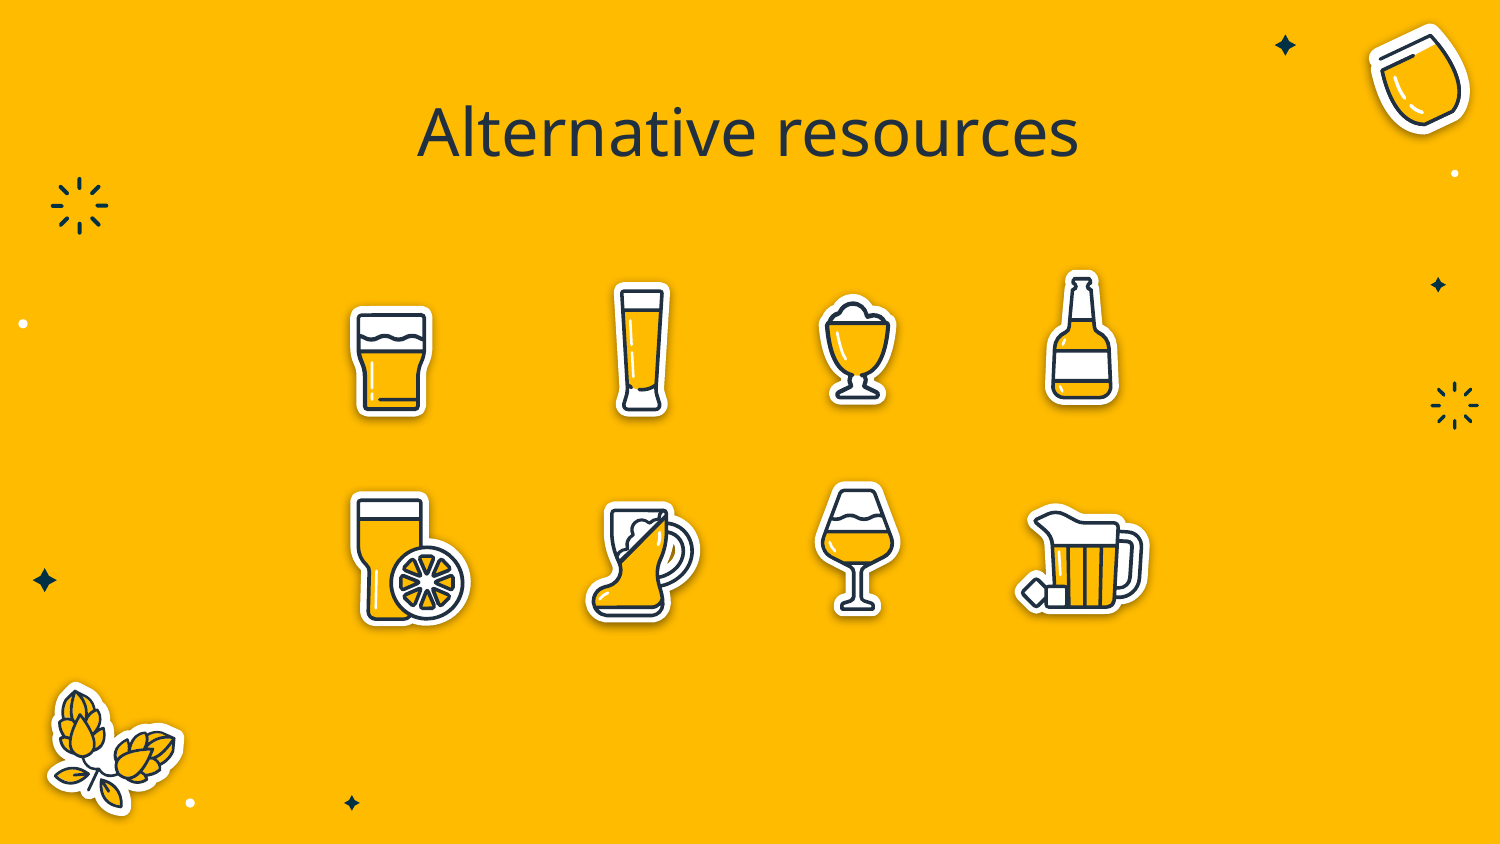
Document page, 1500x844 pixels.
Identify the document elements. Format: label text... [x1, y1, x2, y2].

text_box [824, 299, 891, 400]
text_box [818, 487, 897, 612]
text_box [1020, 509, 1144, 610]
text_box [591, 507, 696, 618]
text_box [356, 311, 427, 412]
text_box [1370, 31, 1473, 132]
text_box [619, 288, 665, 412]
title Alternative resources [117, 74, 1383, 169]
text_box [39, 697, 179, 810]
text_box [356, 497, 468, 622]
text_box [1051, 275, 1113, 400]
